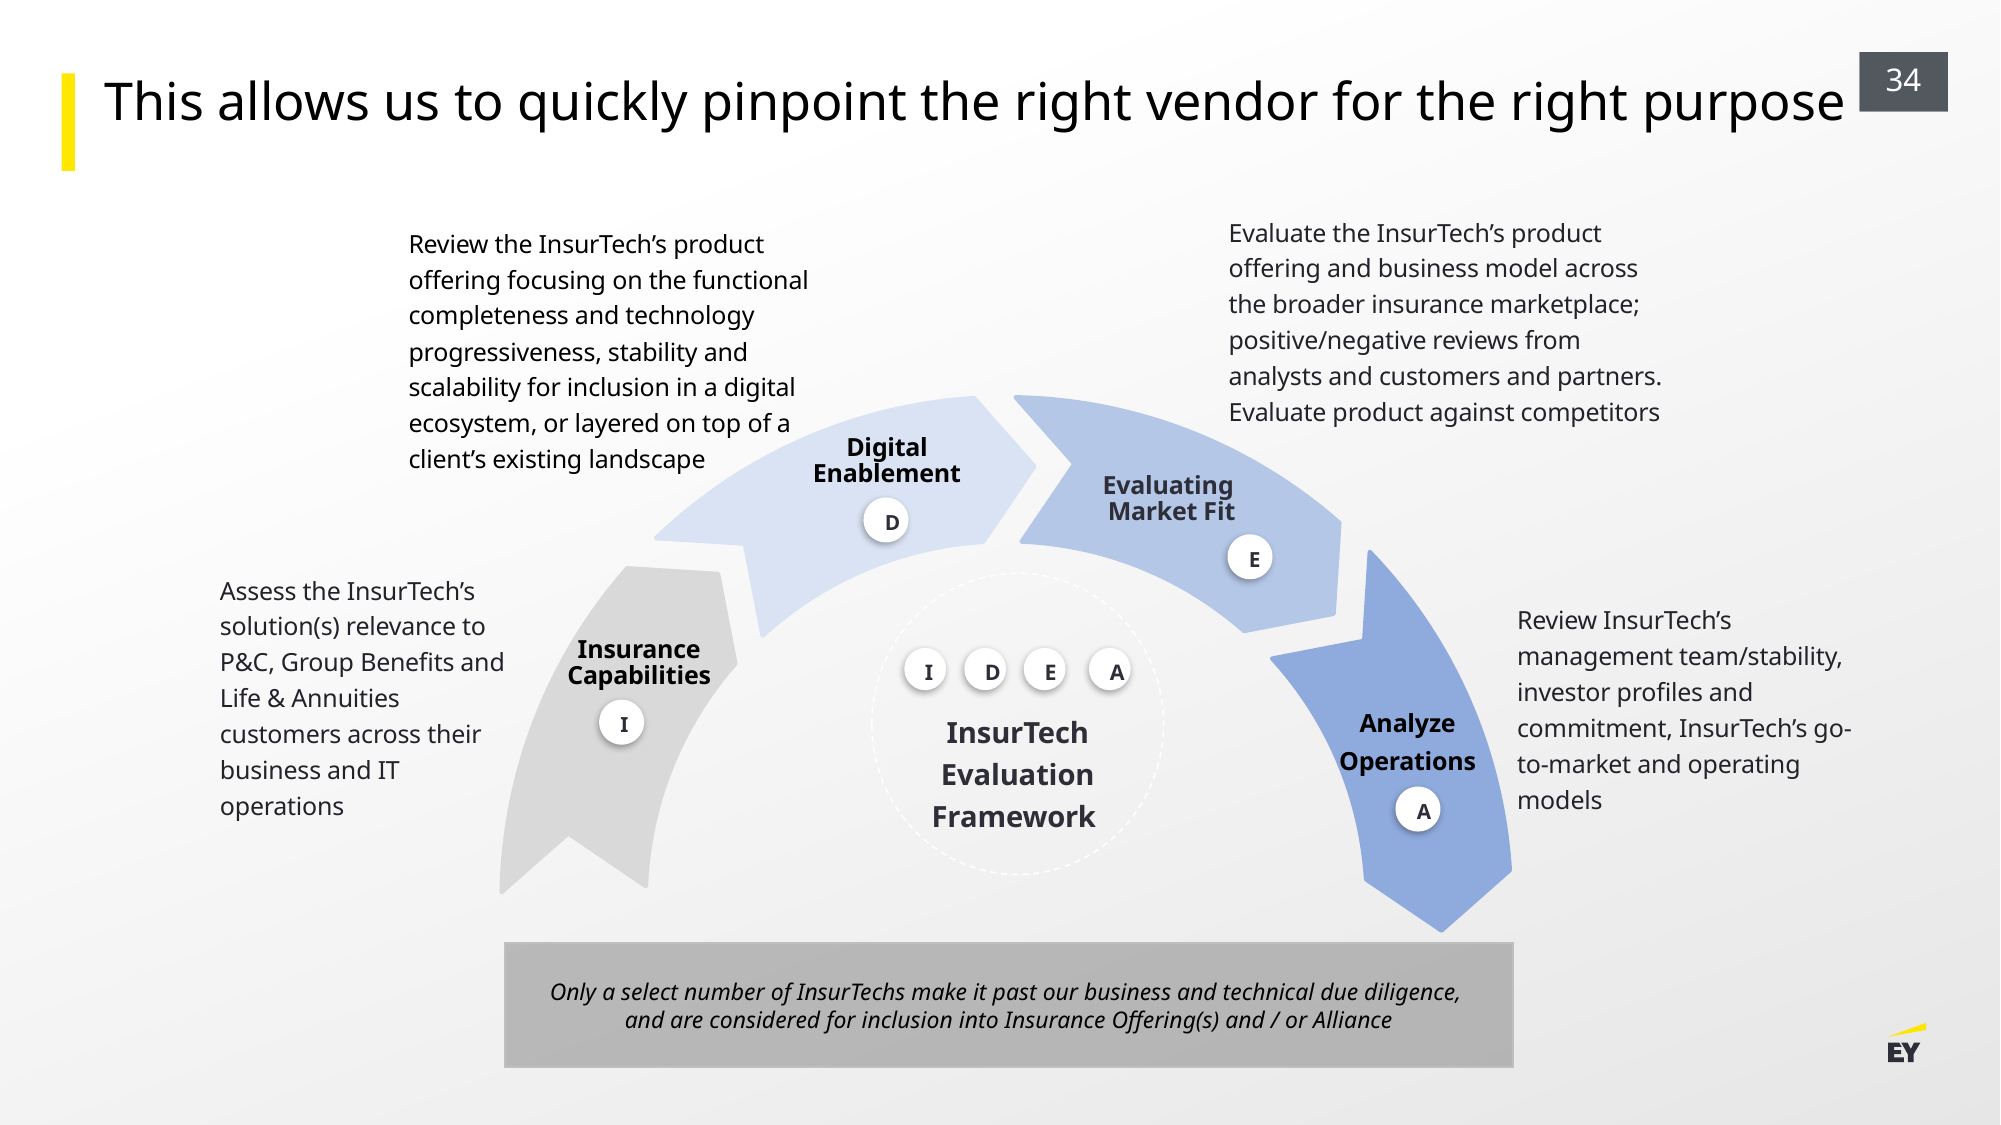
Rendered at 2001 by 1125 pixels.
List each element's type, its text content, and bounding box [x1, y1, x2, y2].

text_box InsurTech Evaluation Framework [871, 573, 1164, 875]
text_box E [1023, 647, 1066, 691]
text_box Assess the InsurTech’s solution(s) relevance to P&C, Group Benefits and Life & Annuities customers across their business and IT operations [220, 562, 527, 821]
text_box I [904, 647, 947, 691]
text_box Only a select number of InsurTechs make it past our business and technical due diligence, and are considered for inclusion into Insurance Offering(s) and / or Alliance [504, 942, 1514, 1068]
text_box [1015, 397, 1265, 468]
text_box D [863, 497, 909, 543]
text_box [501, 663, 715, 893]
text_box Insurance Capabilities [561, 632, 717, 690]
text_box [579, 568, 736, 687]
text_box D [964, 647, 1007, 691]
text_box [1272, 551, 1472, 706]
text_box A [1088, 647, 1131, 691]
text_box Evaluating Market Fit [1059, 468, 1284, 526]
text_box I [599, 699, 645, 745]
text_box Digital Enablement [809, 430, 965, 488]
text_box Review InsurTech’s management team/stability, investor profiles and commitment, InsurTech’s go-to-market and operating models [1517, 592, 1870, 815]
text_box Evaluate the InsurTech’s product offering and business model across the broader insurance marketplace; positive/negative reviews from analysts and customers and partners. Evaluate product against competitors [1228, 205, 1674, 427]
text_box [1021, 480, 1340, 632]
text_box This allows us to quickly pinpoint the right vendor for the right purpose [104, 77, 1923, 158]
text_box [655, 397, 1035, 636]
text_box Review the InsurTech’s product offering focusing on the functional completeness and technology progressiveness, stability and scalability for inclusion in a digital ecosystem, or layered on top of a client’s existing landscape [408, 216, 834, 474]
text_box E [1227, 534, 1273, 580]
text_box A [1395, 786, 1441, 832]
text_box Analyze Operations [1295, 706, 1521, 776]
text_box [1343, 776, 1510, 931]
